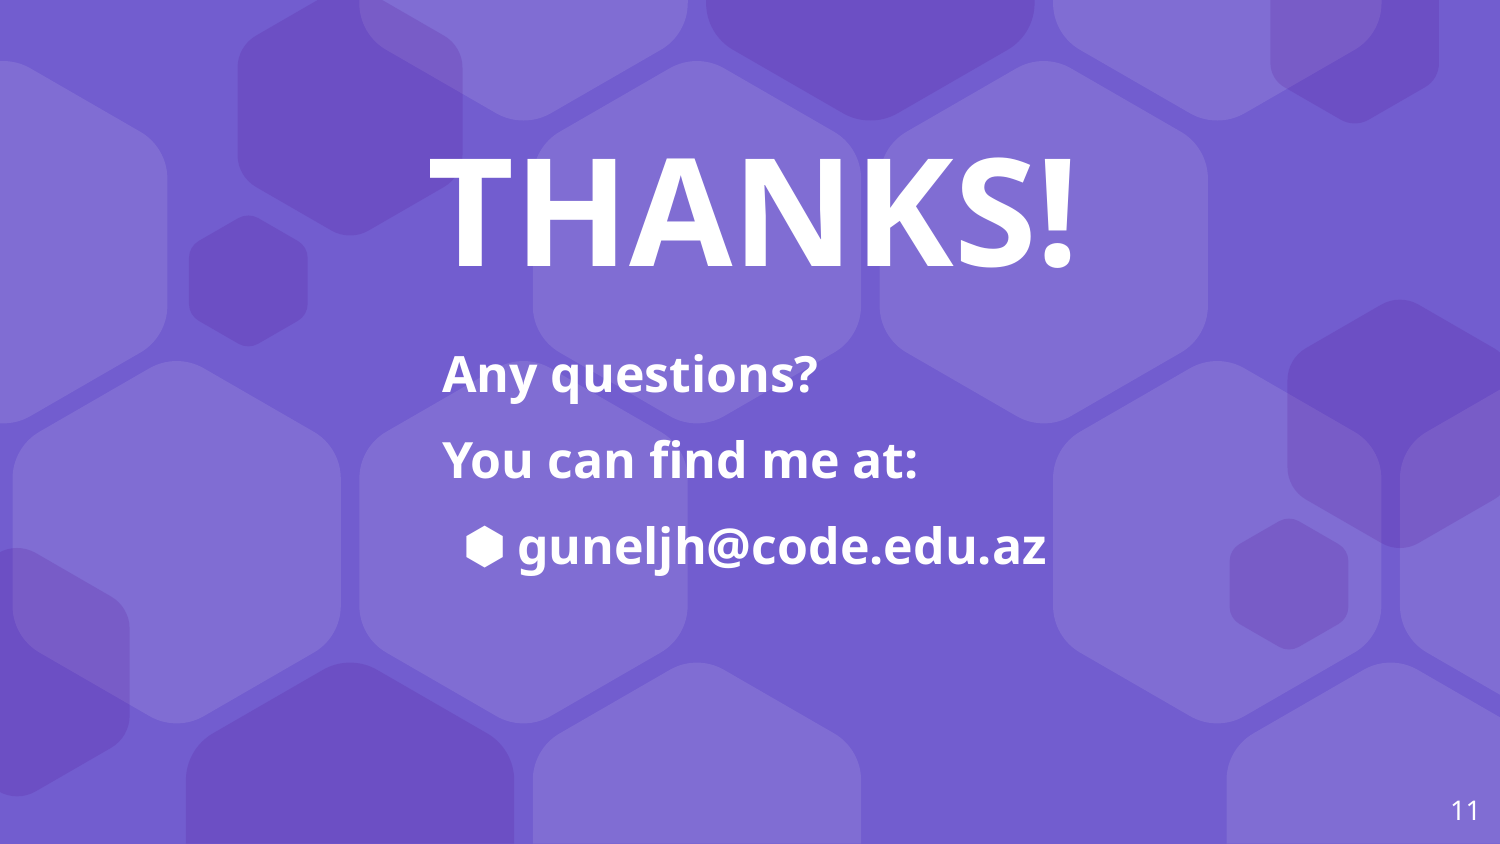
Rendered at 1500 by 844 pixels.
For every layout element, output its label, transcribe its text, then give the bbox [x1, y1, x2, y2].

slide_number 11 [1391, 779, 1482, 844]
title THANKS! [427, 122, 1154, 314]
subtitle Any questions? You can find me at: guneljh@code.edu.az [442, 333, 1168, 607]
